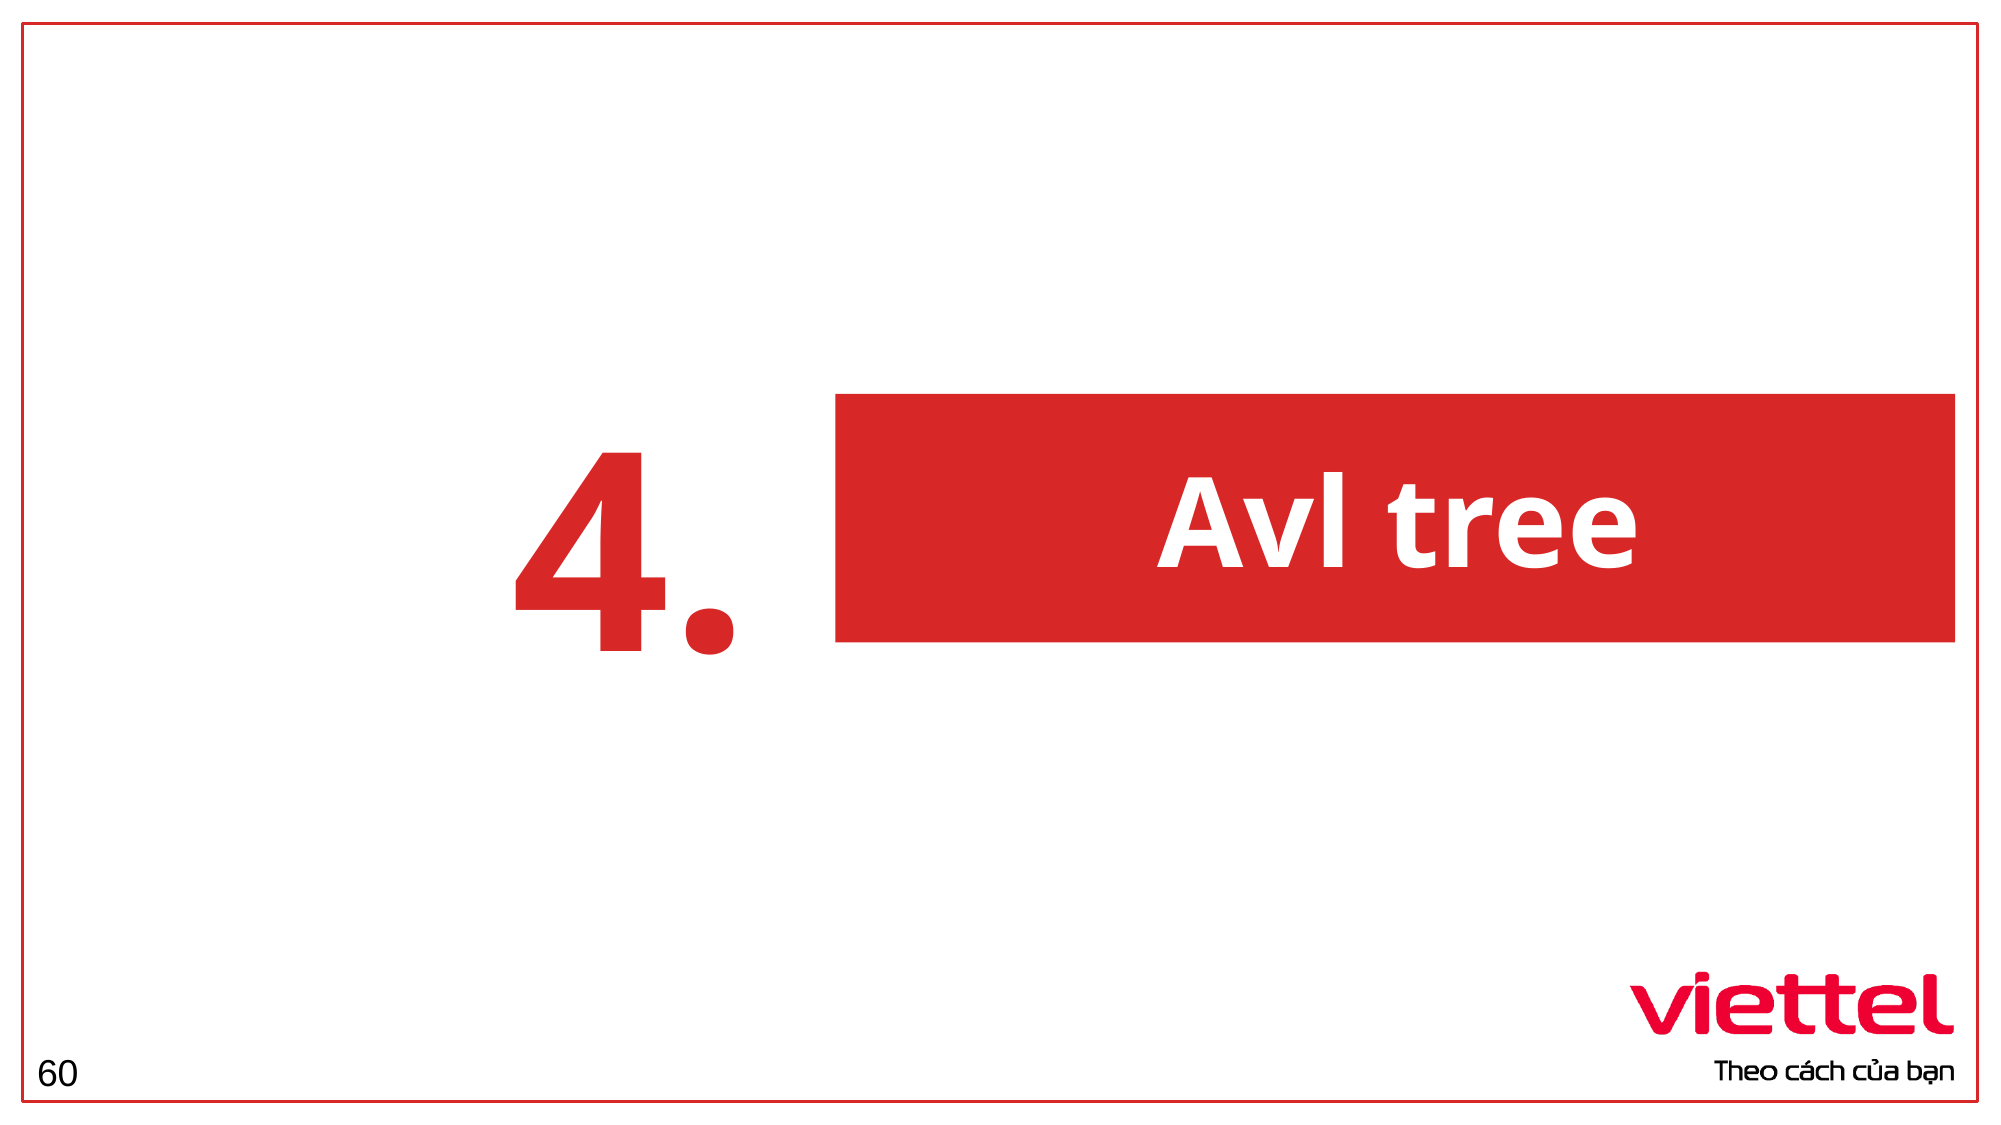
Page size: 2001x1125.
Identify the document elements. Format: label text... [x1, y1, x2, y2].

picture [1627, 971, 1956, 1085]
title 4. [448, 437, 813, 643]
text_box Avl tree [902, 437, 1897, 597]
